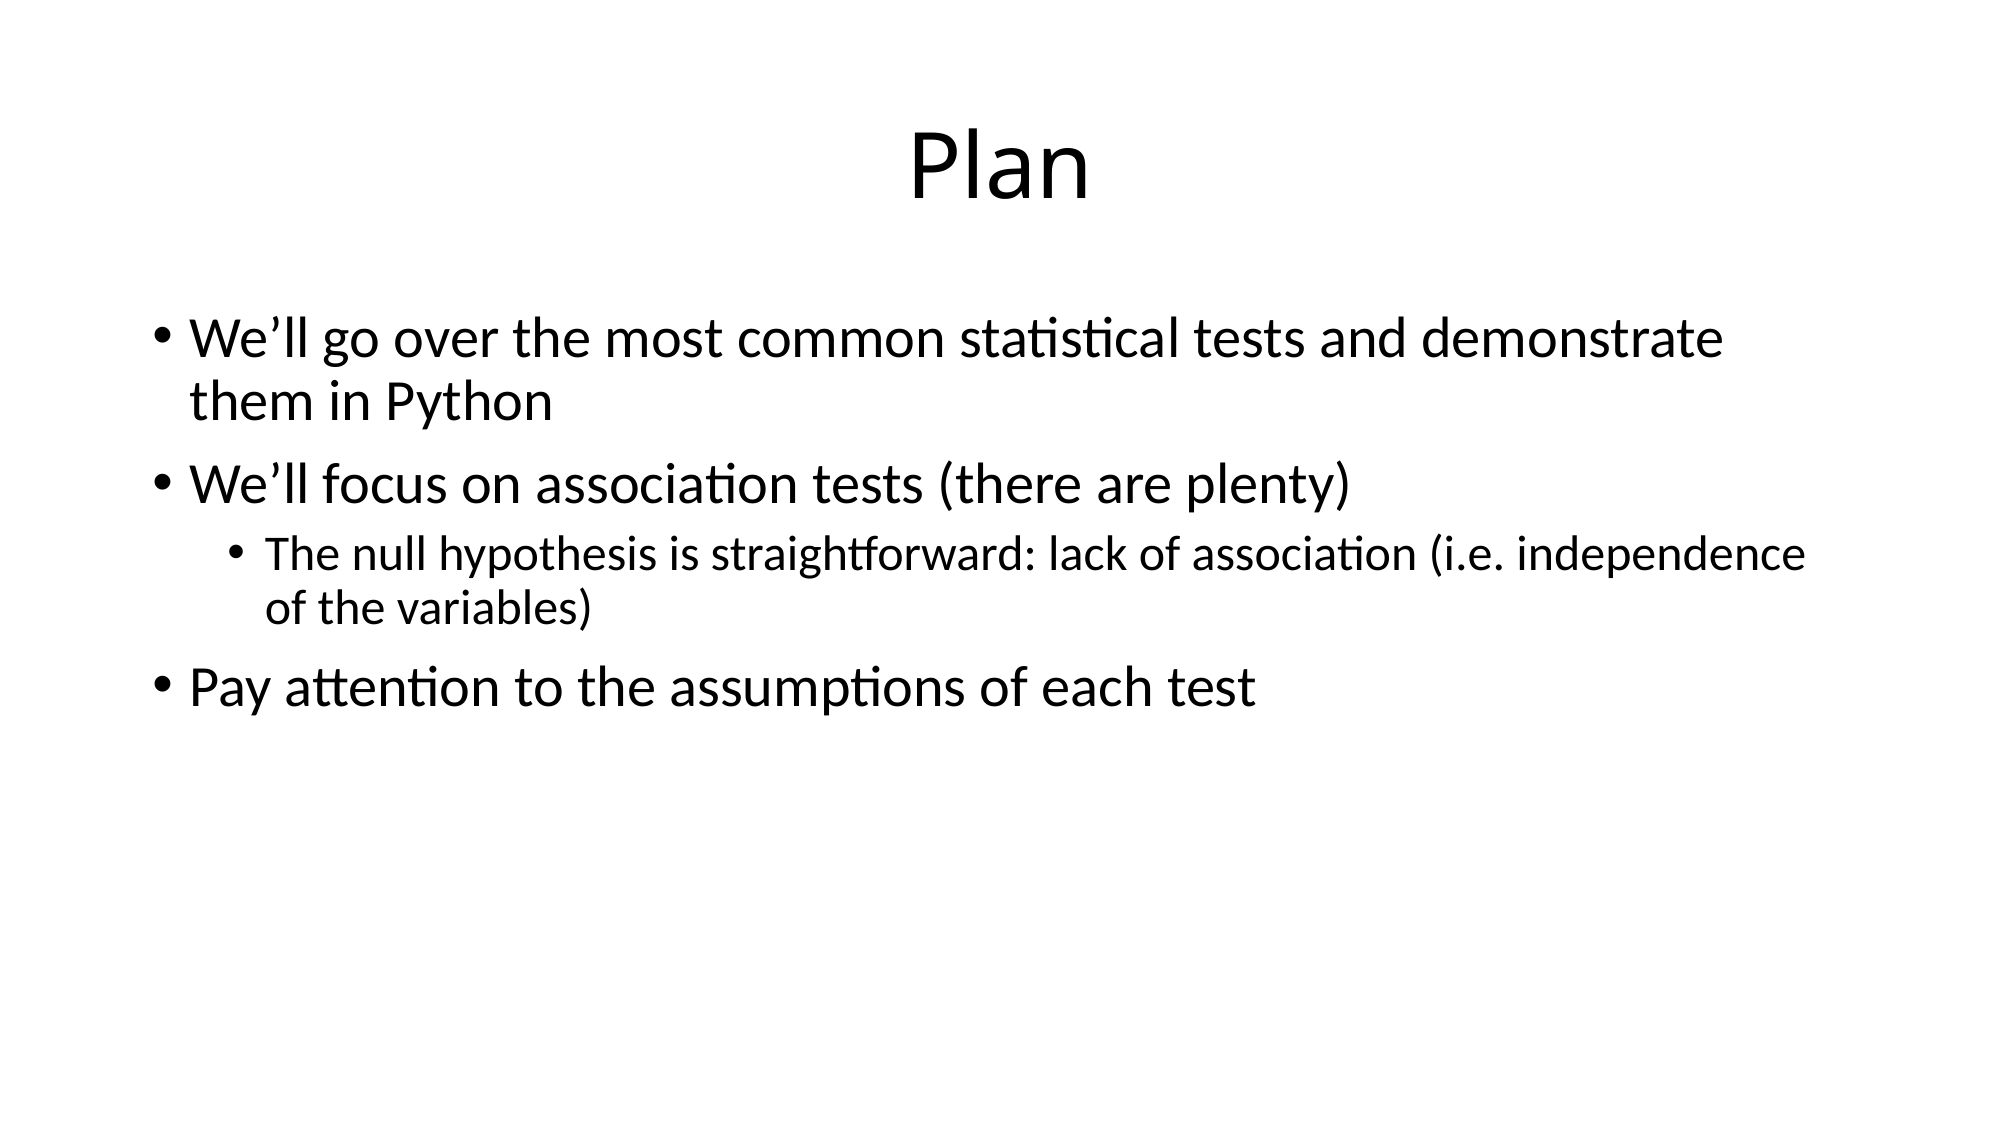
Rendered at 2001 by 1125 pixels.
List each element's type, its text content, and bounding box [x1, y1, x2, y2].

list We’ll go over the most common statistical tests and demonstrate them in Python We’ll focus on association tests (there are plenty) The null hypothesis is straightforward: lack of association (i.e. independence of the variables) Pay attention to the assumptions of each test [137, 299, 1863, 1014]
title Plan [137, 59, 1863, 278]
